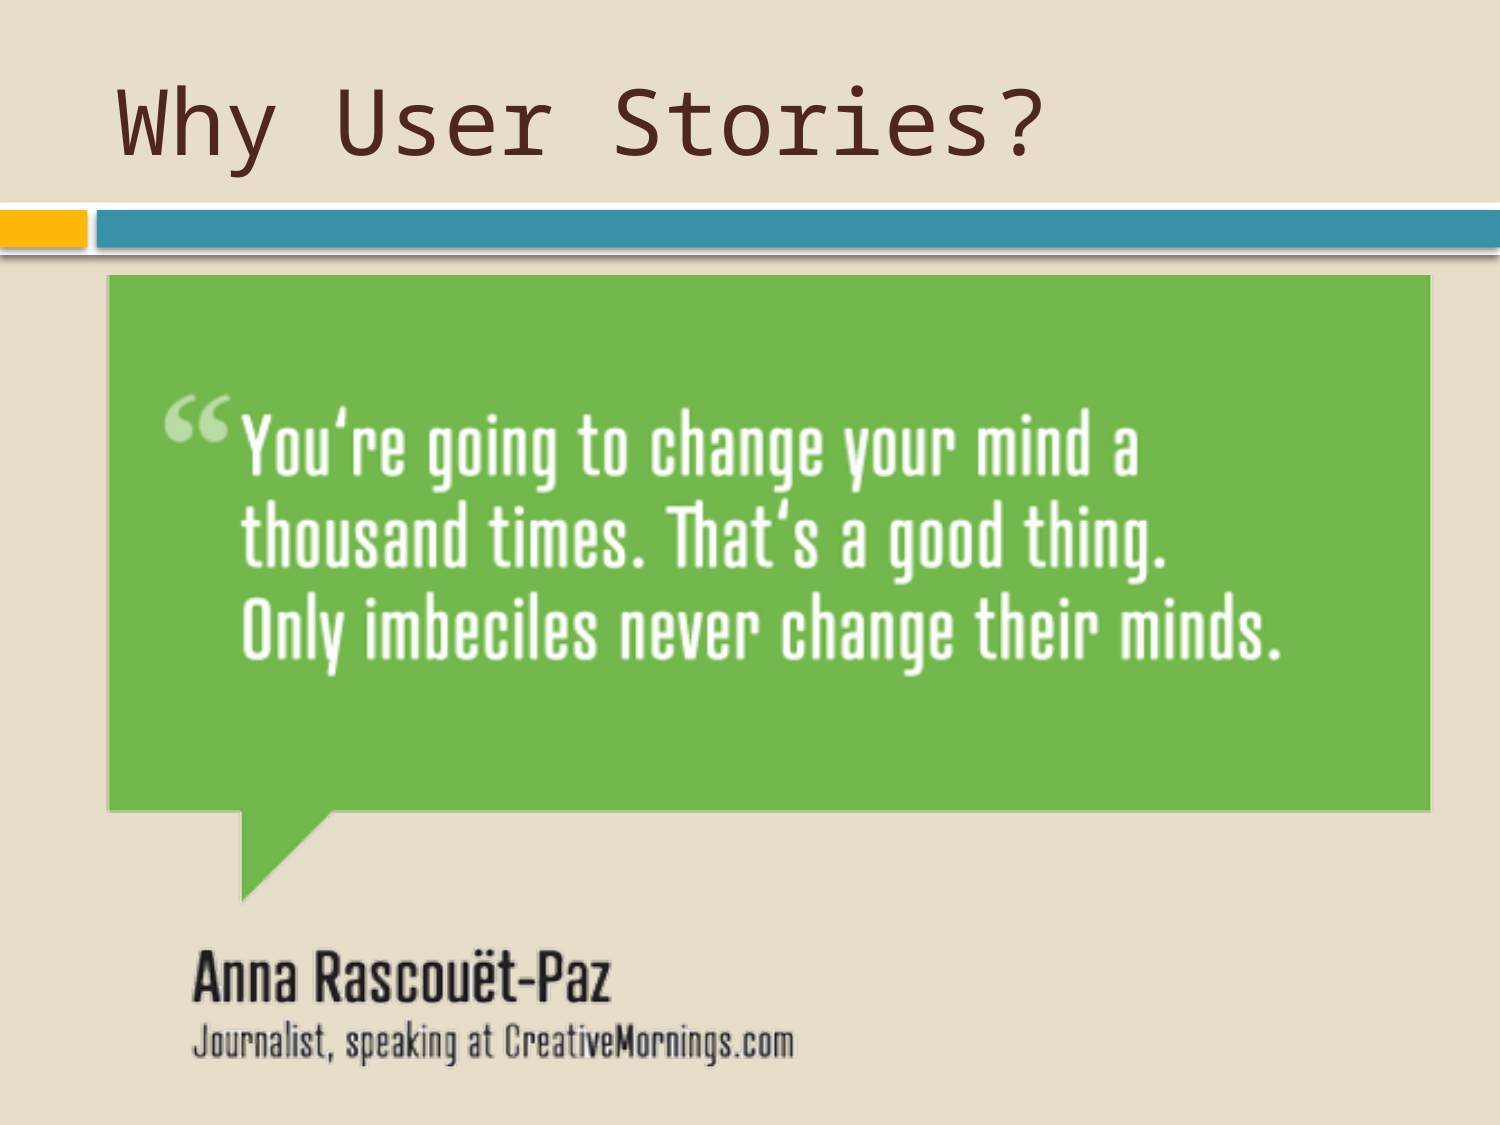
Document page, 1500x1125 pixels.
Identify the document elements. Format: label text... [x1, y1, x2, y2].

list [100, 274, 1439, 1089]
title Why User Stories? [100, 37, 1438, 200]
